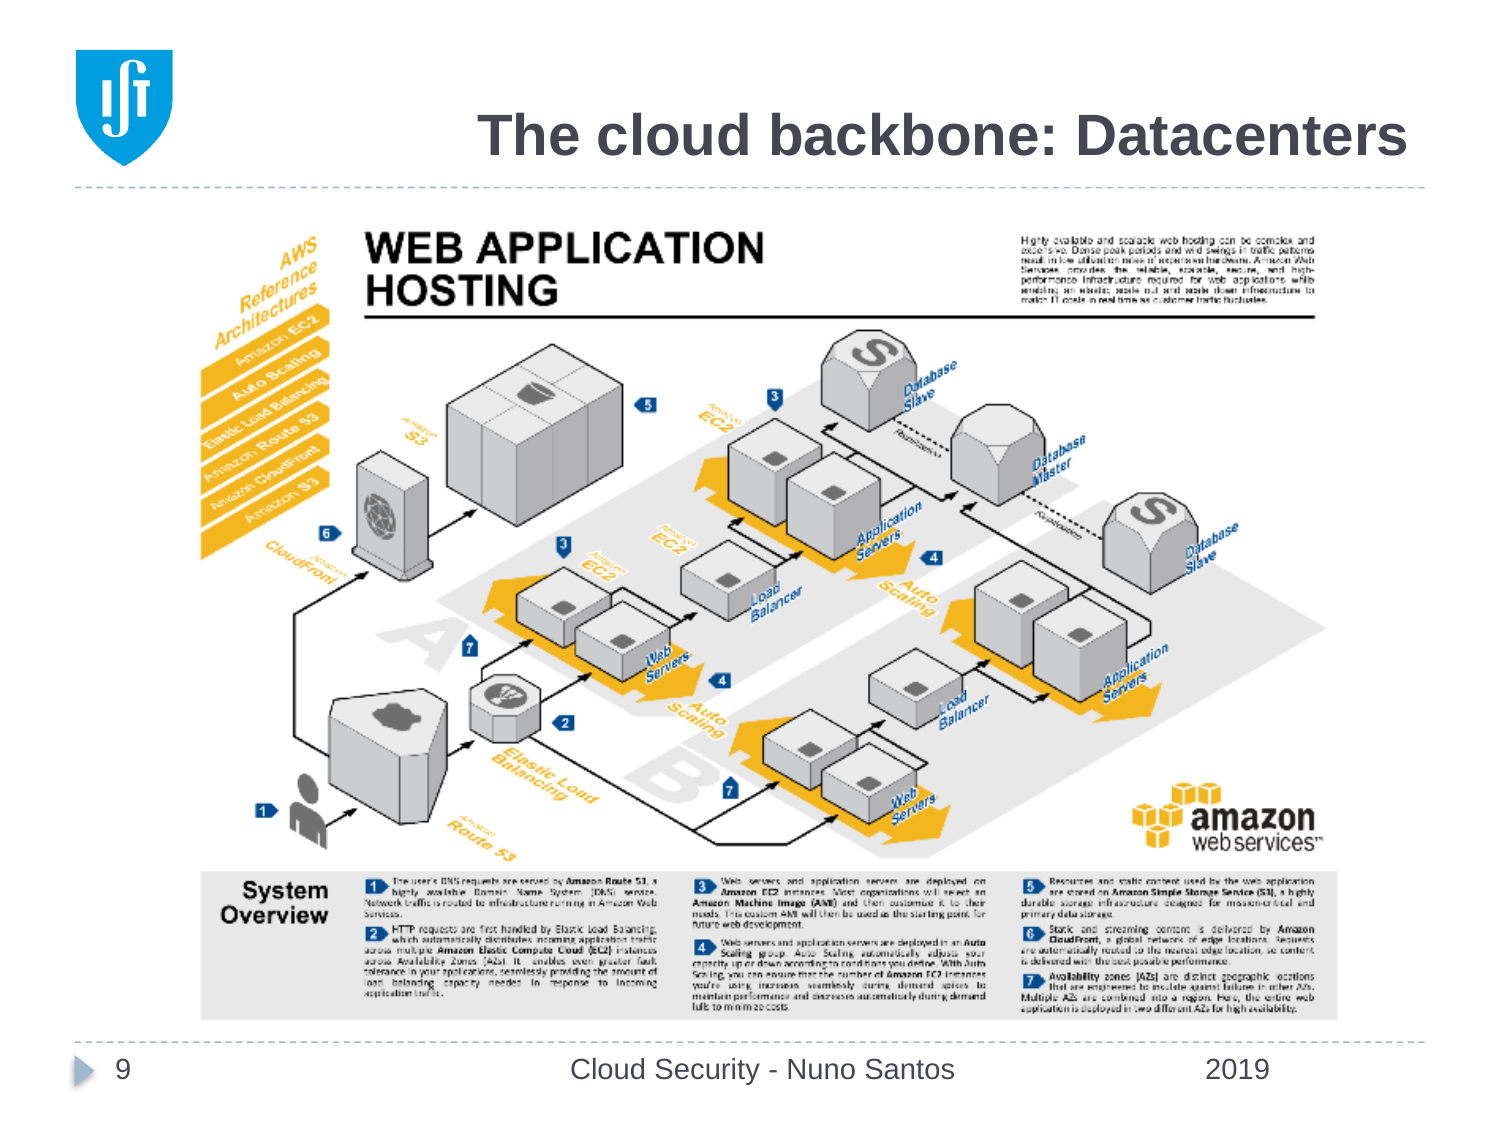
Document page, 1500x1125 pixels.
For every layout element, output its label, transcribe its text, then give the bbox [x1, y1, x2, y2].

footer Cloud Security - Nuno Santos [475, 1042, 1051, 1103]
slide_number 9 [100, 1042, 426, 1103]
title The cloud backbone: Datacenters [200, 24, 1425, 175]
picture [200, 199, 1338, 1026]
picture [68, 42, 180, 175]
slide_number 2019 [1051, 1042, 1426, 1103]
